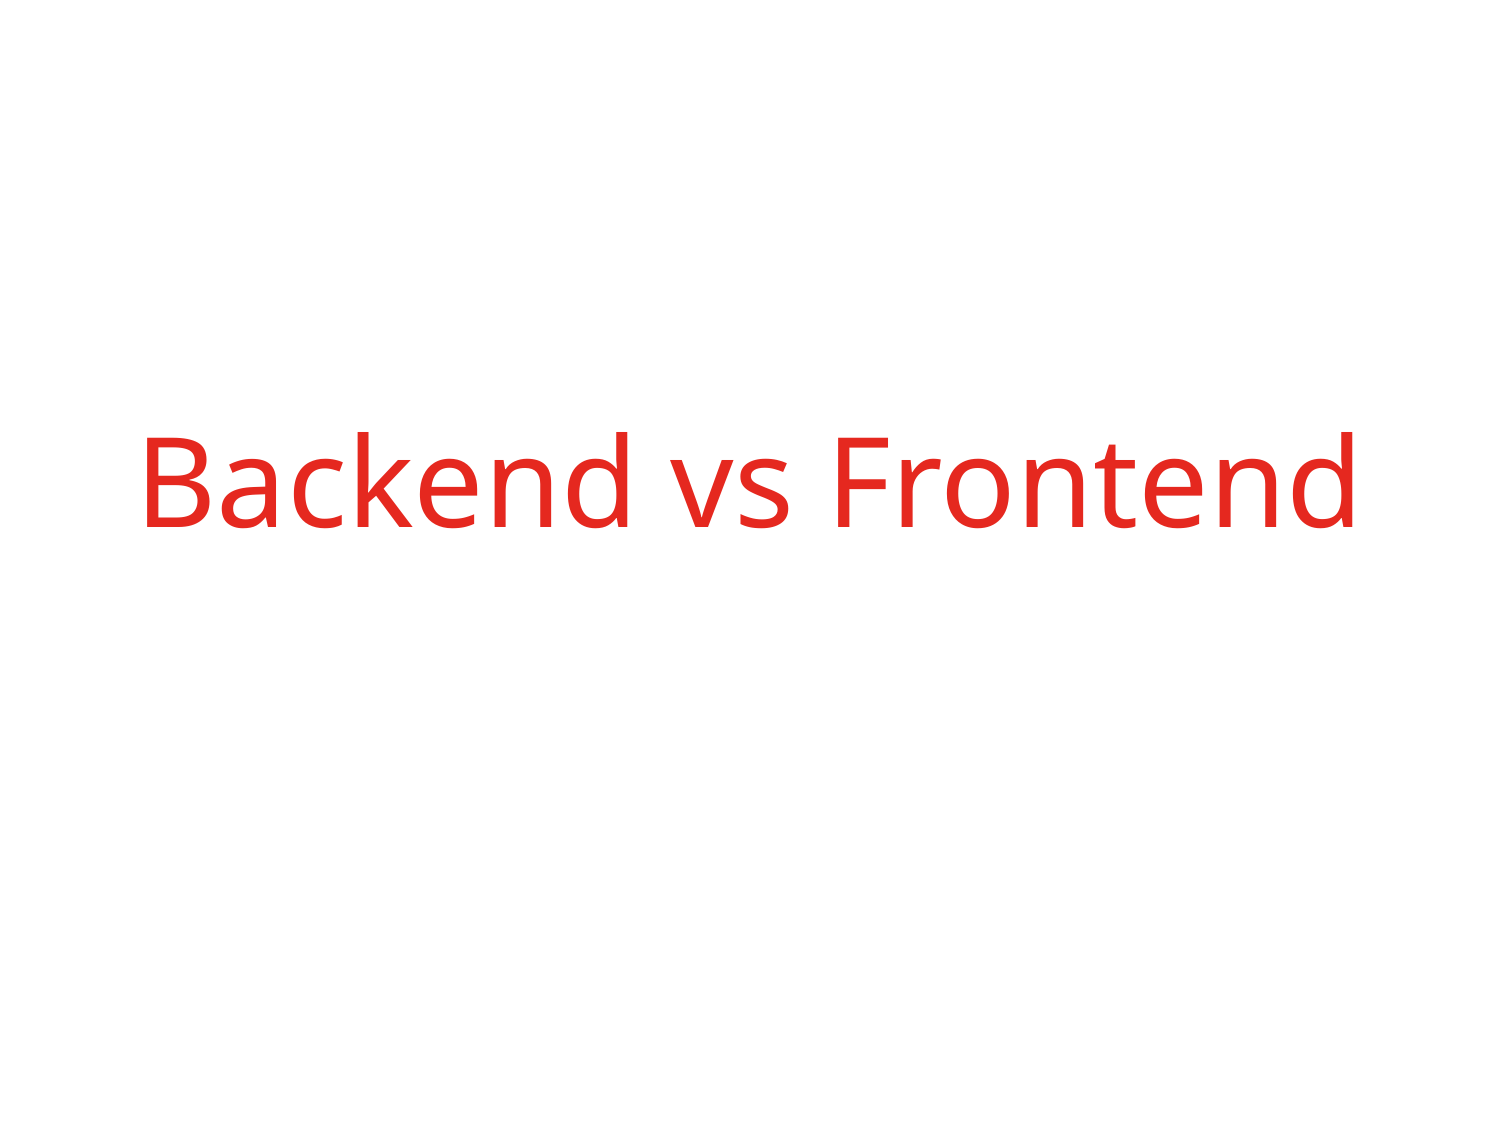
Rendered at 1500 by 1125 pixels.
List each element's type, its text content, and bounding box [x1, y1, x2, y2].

title Backend vs Frontend [112, 184, 1388, 576]
